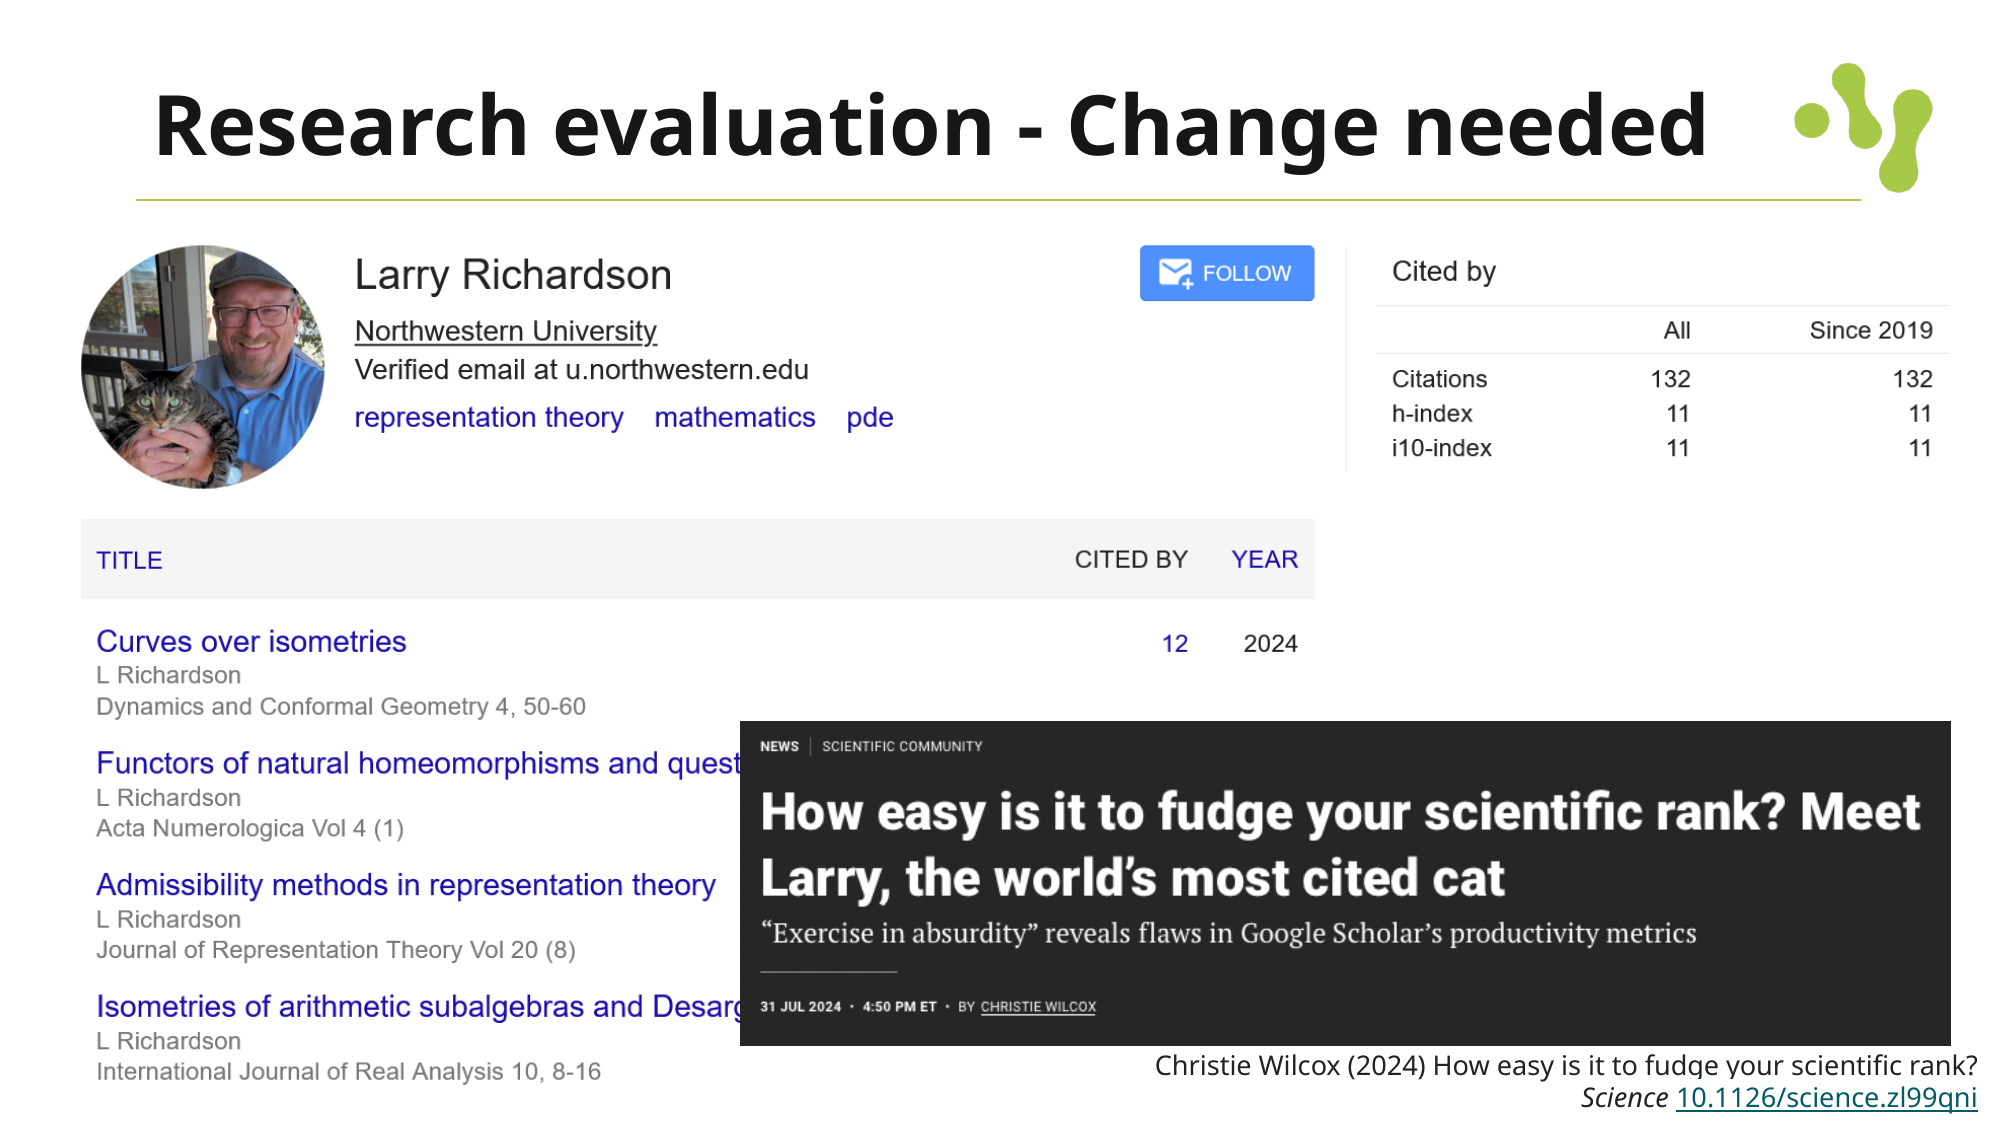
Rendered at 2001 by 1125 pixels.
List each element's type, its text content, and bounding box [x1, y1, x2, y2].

picture [62, 220, 1960, 1101]
picture [1895, 59, 1935, 196]
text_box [740, 721, 1993, 1125]
title Research evaluation - Change needed [137, 59, 1895, 197]
